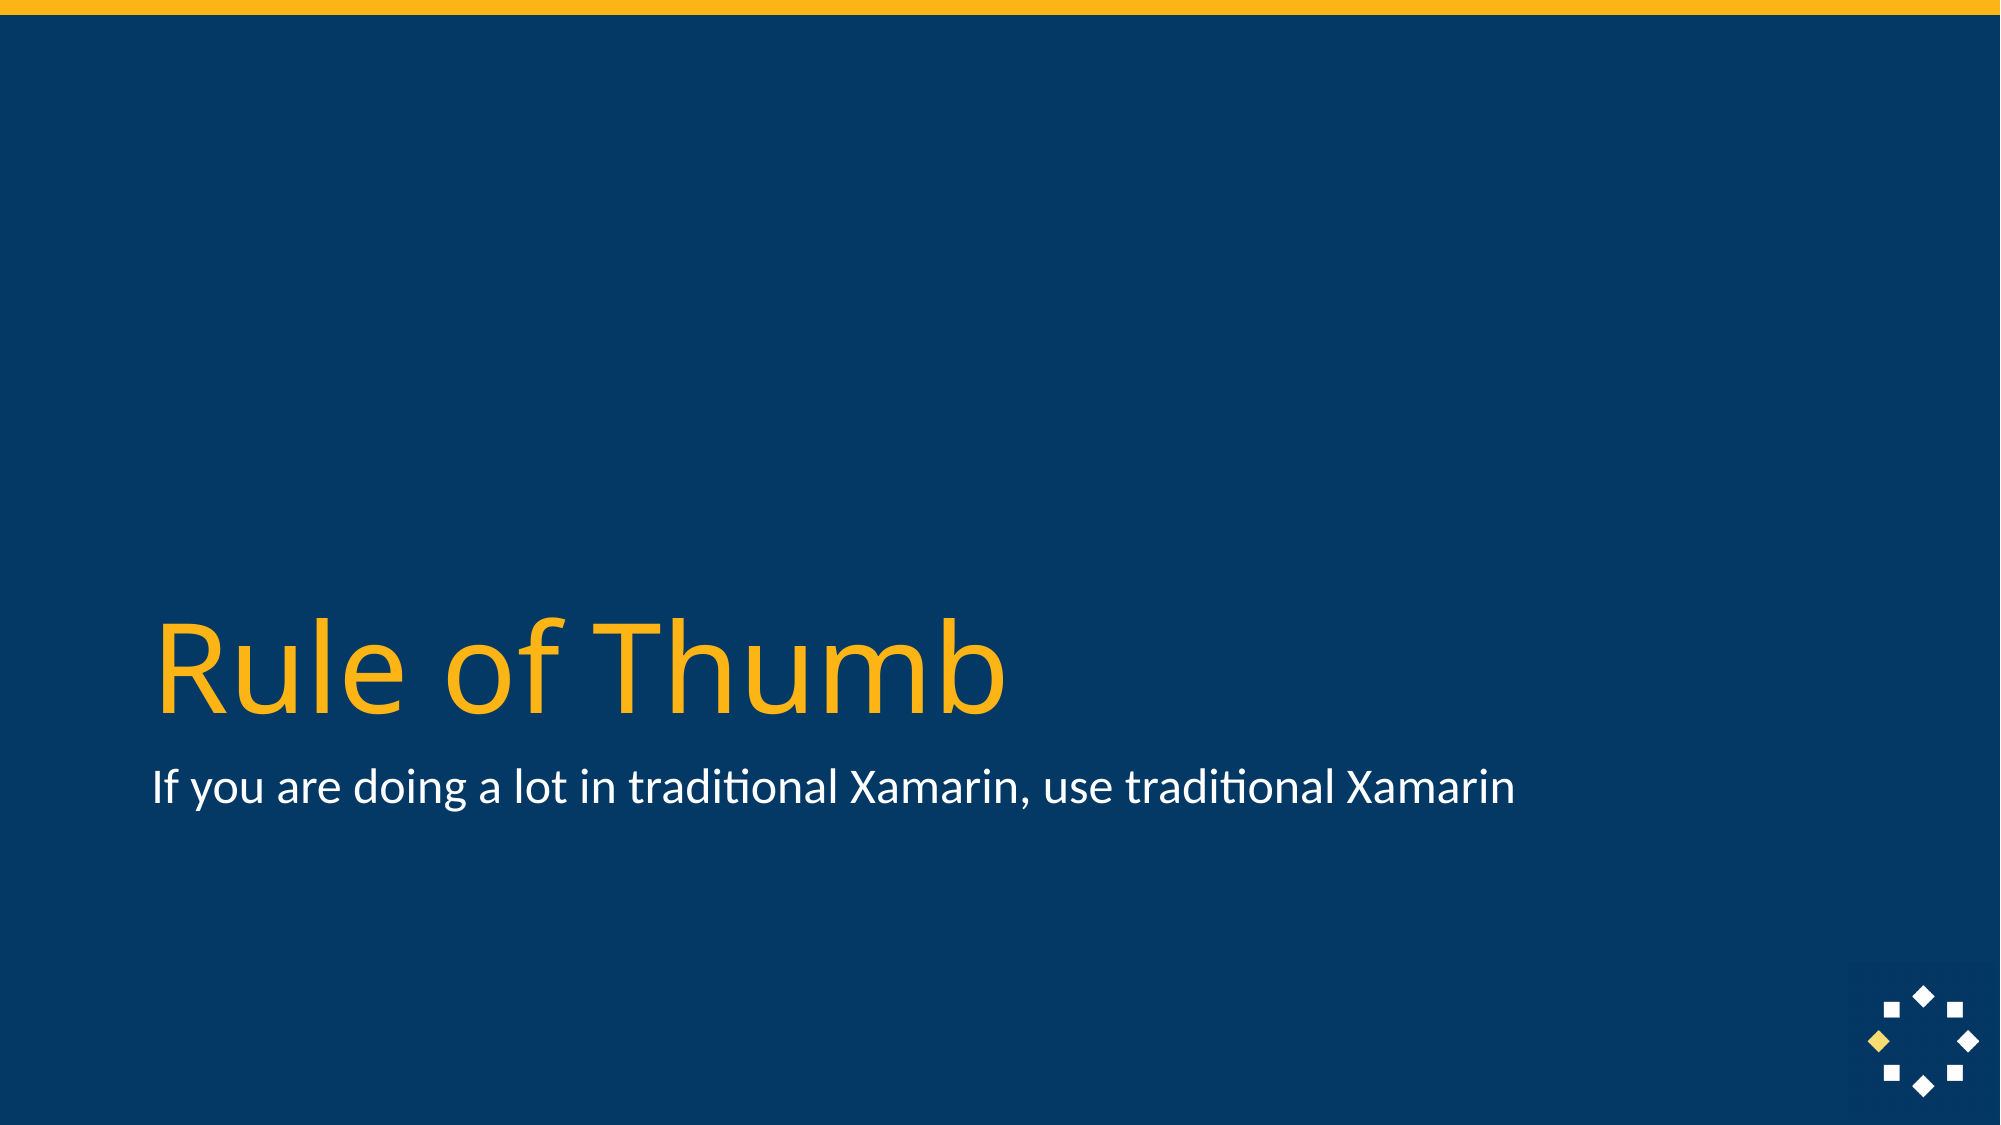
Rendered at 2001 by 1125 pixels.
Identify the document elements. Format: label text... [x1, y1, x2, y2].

picture [1848, 962, 1997, 1121]
title Rule of Thumb [136, 280, 1862, 749]
list If you are doing a lot in traditional Xamarin, use traditional Xamarin [136, 752, 1862, 999]
